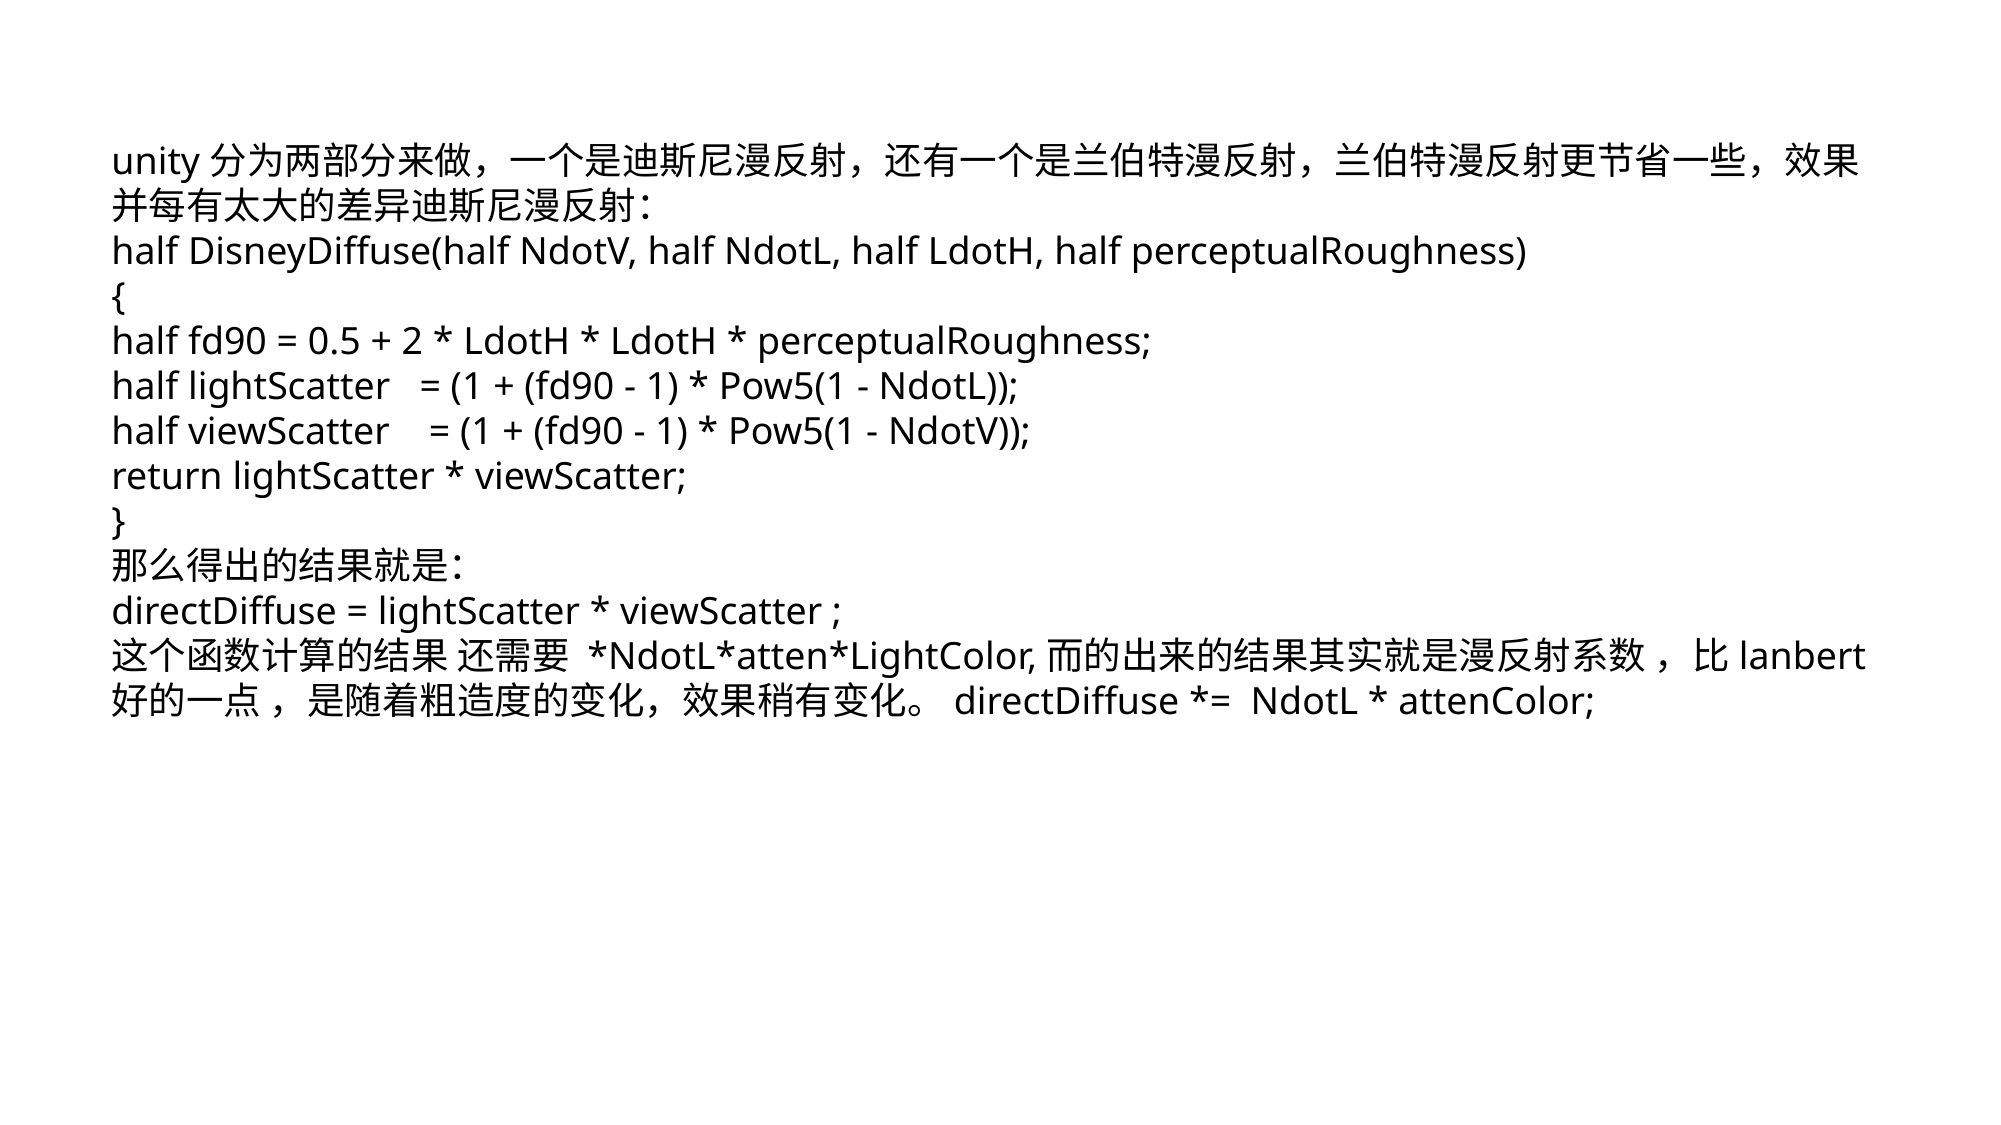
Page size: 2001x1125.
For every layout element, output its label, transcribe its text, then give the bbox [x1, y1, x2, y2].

text_box unity分为两部分来做，一个是迪斯尼漫反射，还有一个是兰伯特漫反射，兰伯特漫反射更节省一些，效果并每有太大的差异迪斯尼漫反射： half DisneyDiffuse(half NdotV, half NdotL, half LdotH, half perceptualRoughness) { half fd90 = 0.5 + 2 * LdotH * LdotH * perceptualRoughness; half lightScatter = (1 + (fd90 - 1) * Pow5(1 - NdotL)); half viewScatter = (1 + (fd90 - 1) * Pow5(1 - NdotV)); return lightScatter * viewScatter; } 那么得出的结果就是： directDiffuse = lightScatter * viewScatter ; 这个函数计算的结果 还需要 *NdotL*atten*LightColor,而的出来的结果其实就是漫反射系数 ，比lanbert好的一点 ，是随着粗造度的变化，效果稍有变化。directDiffuse *= NdotL * attenColor; [96, 129, 1892, 730]
